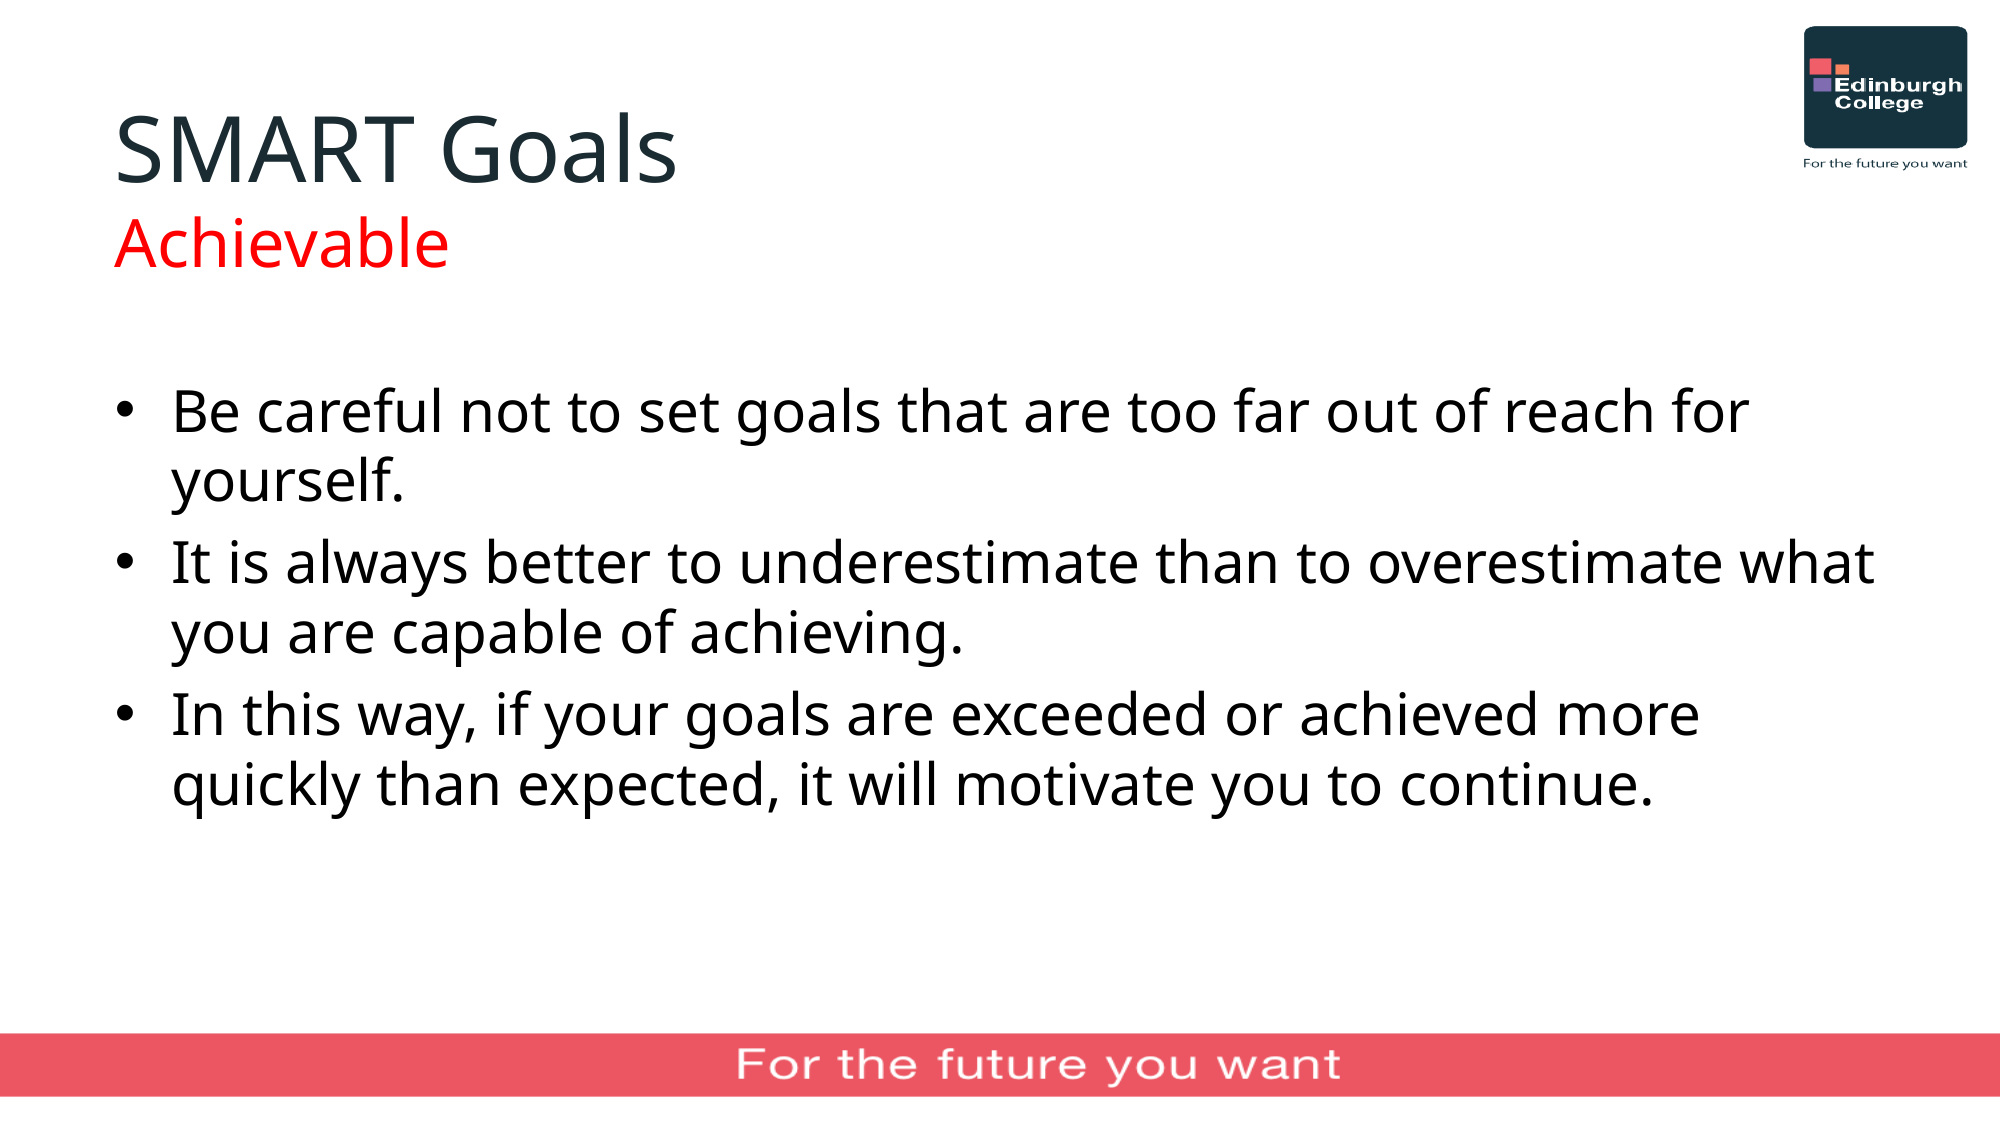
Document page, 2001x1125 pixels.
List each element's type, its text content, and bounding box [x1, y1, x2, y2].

list Be careful not to set goals that are too far out of reach for yourself. It is always better to underestimate than to overestimate what you are capable of achieving. In this way, if your goals are exceeded or achieved more quickly than expected, it will motivate you to continue. [99, 366, 1904, 1005]
picture [0, 1031, 2000, 1097]
title SMART Goals Achievable [99, 72, 1502, 300]
